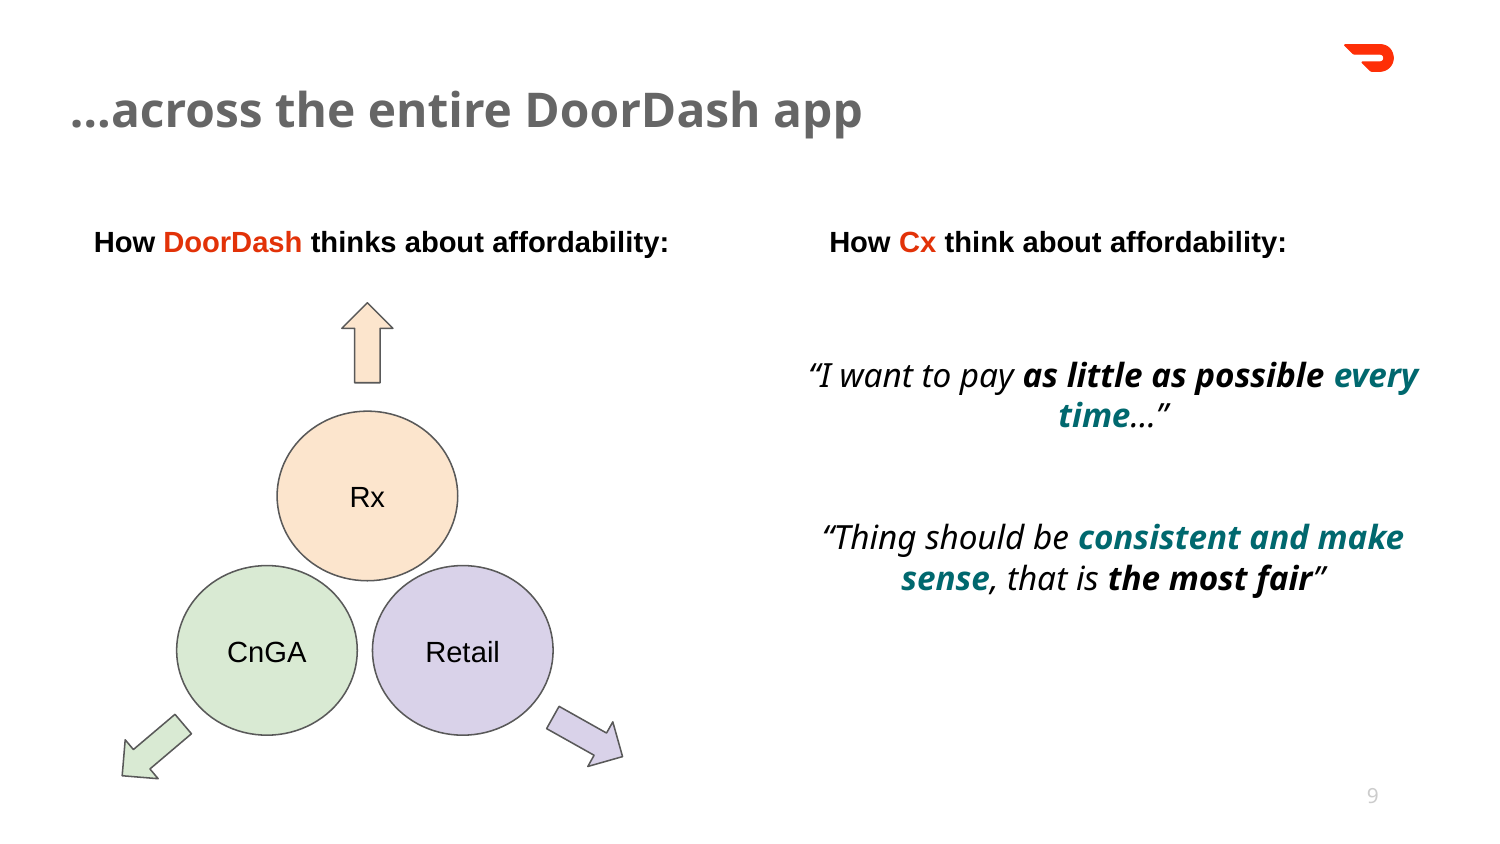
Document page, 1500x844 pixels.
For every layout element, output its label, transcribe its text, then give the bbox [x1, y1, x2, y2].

text_box “I want to pay as little as possible every time…” [783, 339, 1444, 449]
picture [1344, 44, 1394, 72]
text_box How DoorDash thinks about affordability: [78, 208, 726, 274]
text_box CnGA [176, 565, 358, 736]
text_box How Cx think about affordability: [814, 208, 1324, 274]
text_box “Thing should be consistent and make sense, that is the most fair” [783, 501, 1444, 612]
text_box [341, 302, 393, 383]
slide_number ‹#› [1303, 764, 1394, 830]
text_box Retail [372, 565, 554, 736]
text_box Rx [277, 411, 458, 581]
text_box …across the entire DoorDash app [55, 65, 1378, 152]
text_box [122, 714, 192, 779]
text_box [546, 706, 623, 767]
